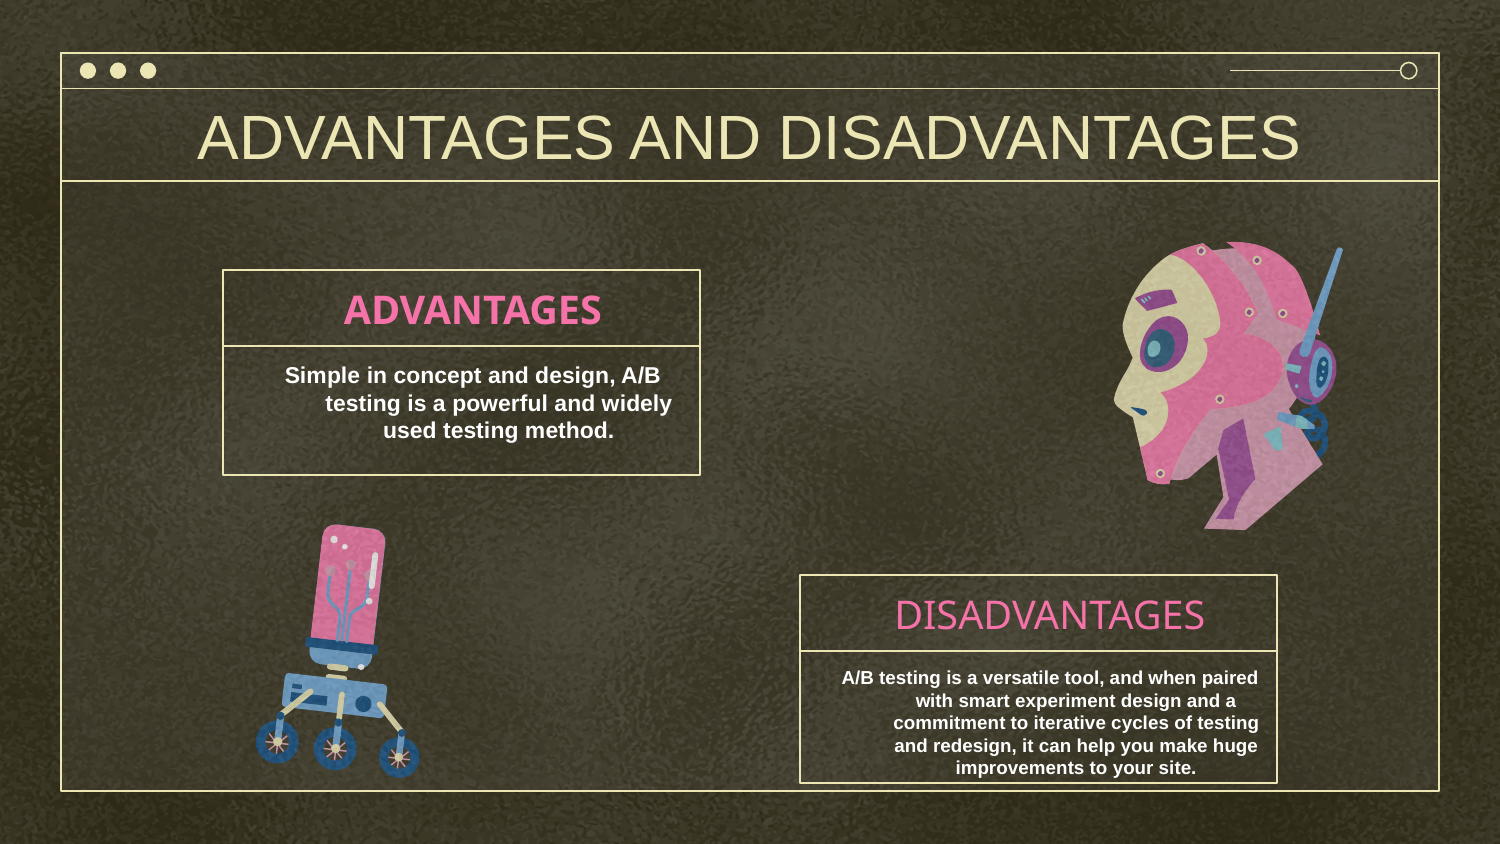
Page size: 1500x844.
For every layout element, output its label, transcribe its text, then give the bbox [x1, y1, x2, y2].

title ADVANTAGES AND DISADVANTAGES [118, 88, 1382, 182]
subtitle ADVANTAGES [222, 269, 701, 345]
subtitle Simple in concept and design, A/B testing is a powerful and widely used testing method. [222, 345, 701, 476]
subtitle DISADVANTAGES [799, 574, 1278, 650]
subtitle A/B testing is a versatile tool, and when paired with smart experiment design and a commitment to iterative cycles of testing and redesign, it can help you make huge improvements to your site. [799, 650, 1278, 784]
